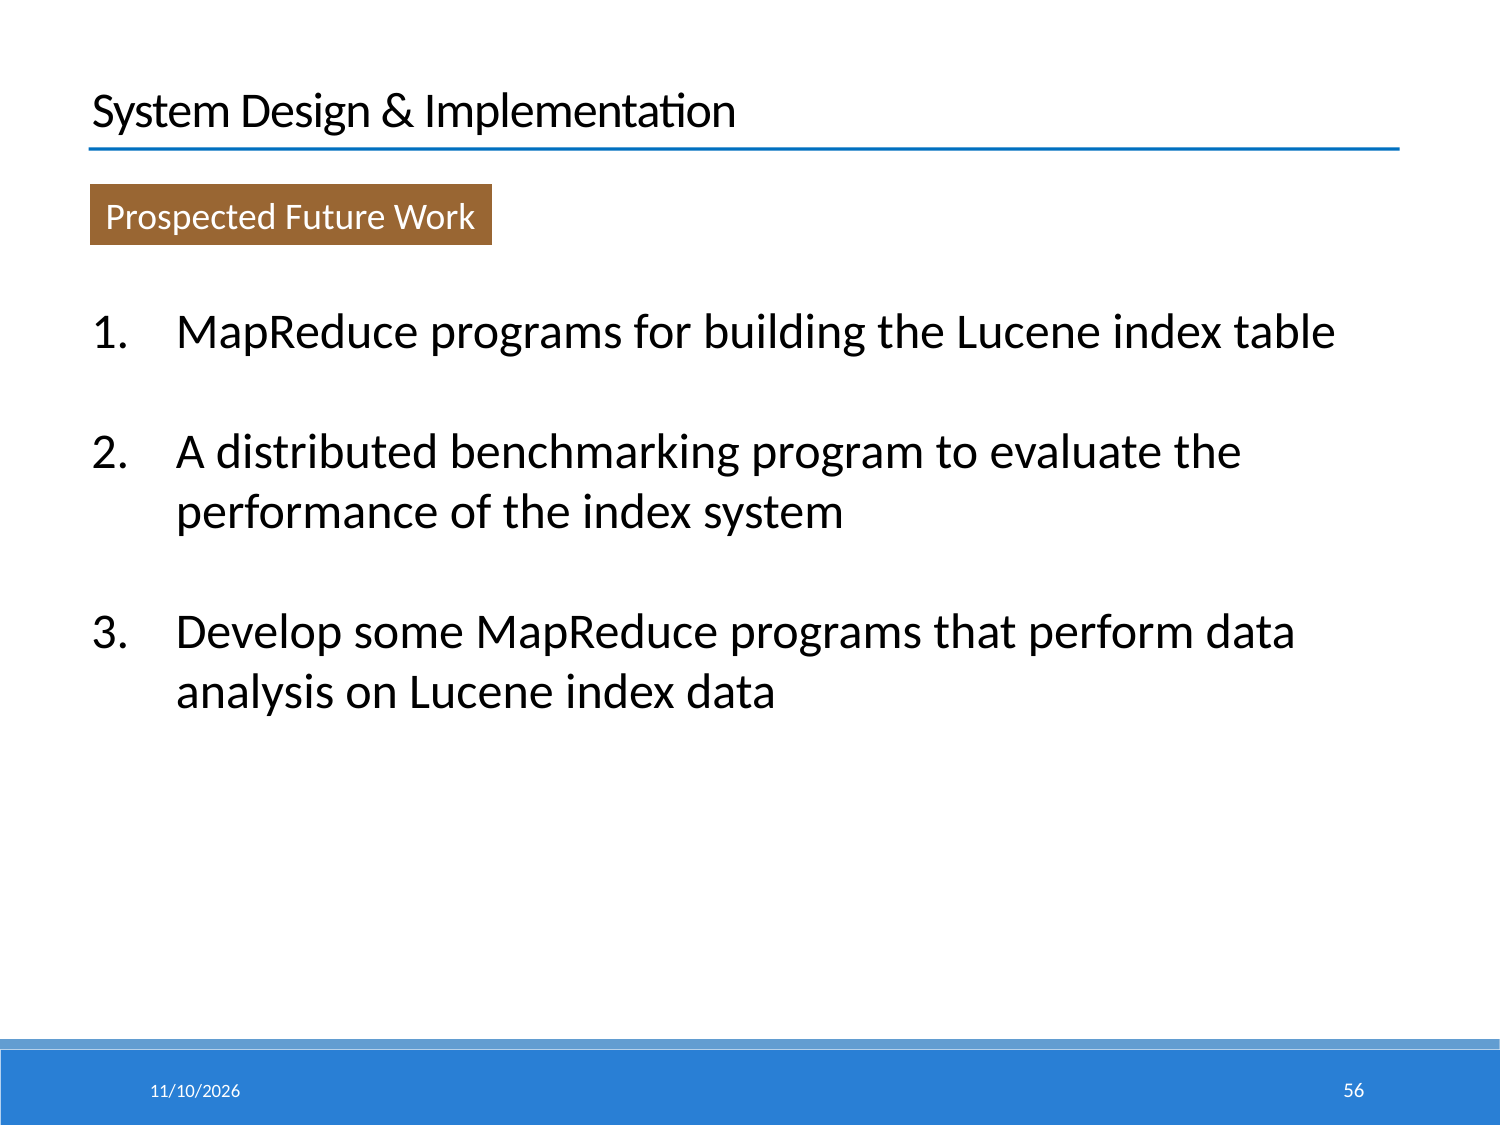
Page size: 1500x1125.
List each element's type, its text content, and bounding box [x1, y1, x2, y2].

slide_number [134, 1059, 440, 1120]
text_box System Design & Implementation [76, 54, 1202, 145]
text_box MapReduce programs for building the Lucene index table A distributed benchmarking program to evaluate the performance of the index system Develop some MapReduce programs that perform data analysis on Lucene index data [76, 290, 1400, 726]
slide_number 56 [1217, 1059, 1380, 1120]
text_box Prospected Future Work [90, 184, 491, 245]
